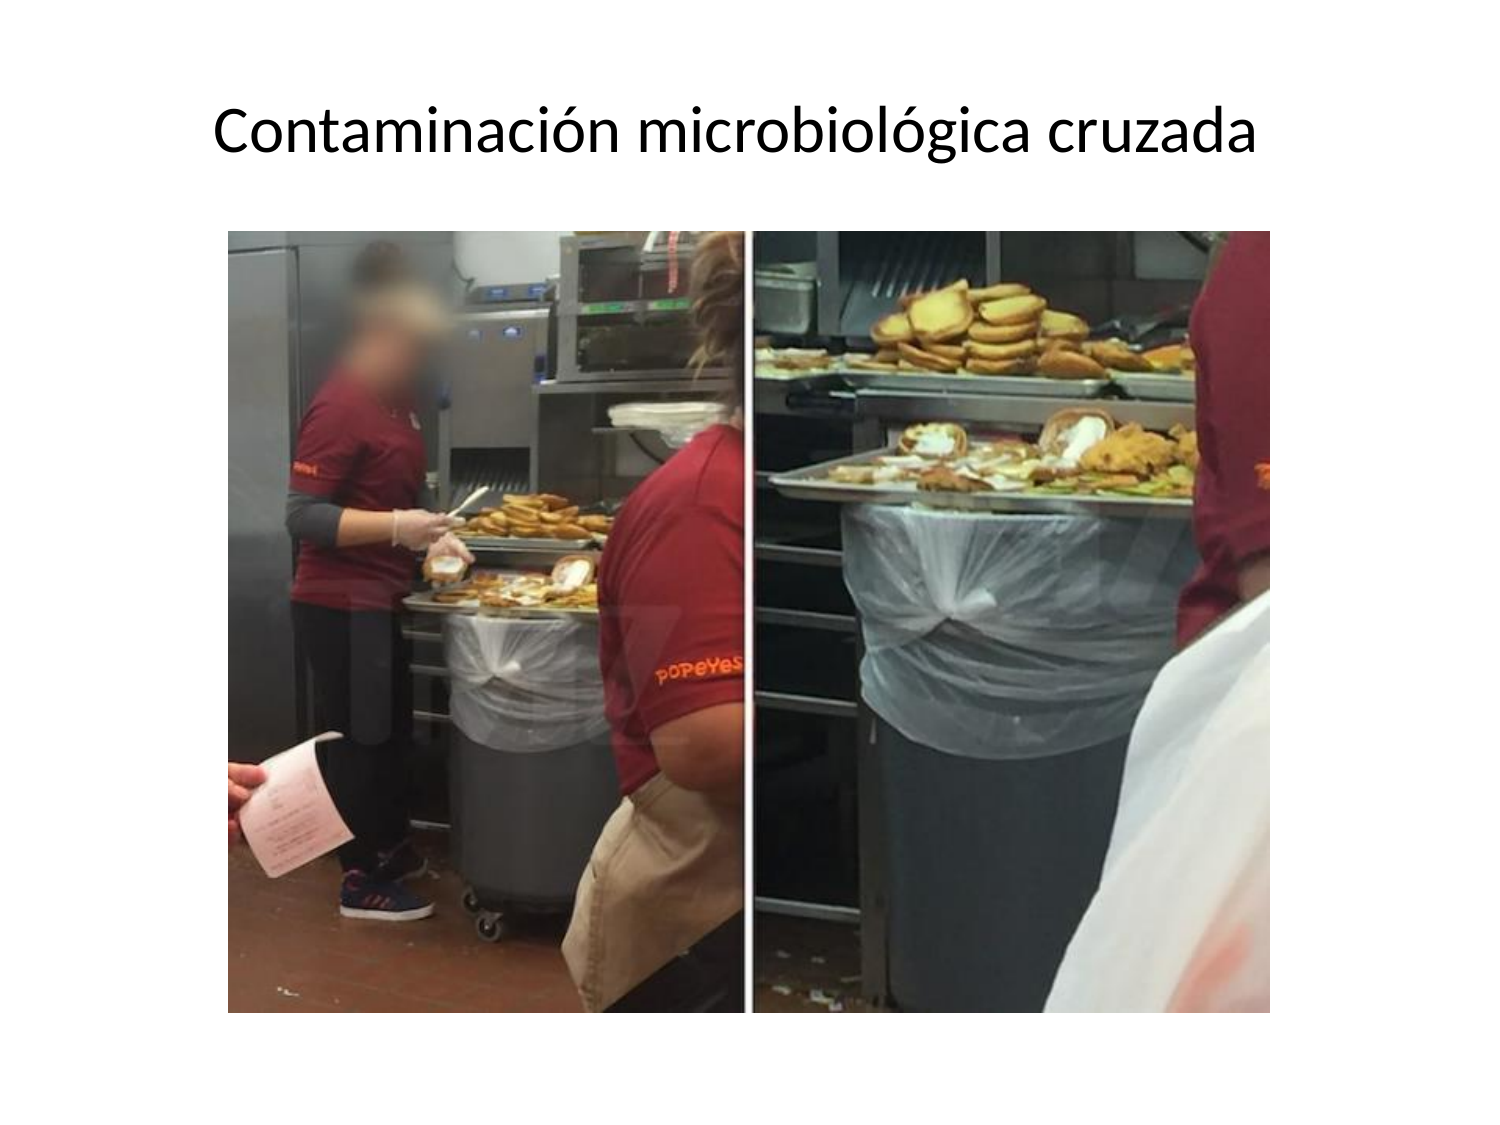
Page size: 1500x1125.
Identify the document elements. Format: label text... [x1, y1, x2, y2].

picture [228, 231, 1270, 1013]
text_box Contaminación microbiológica cruzada [135, 78, 1353, 173]
